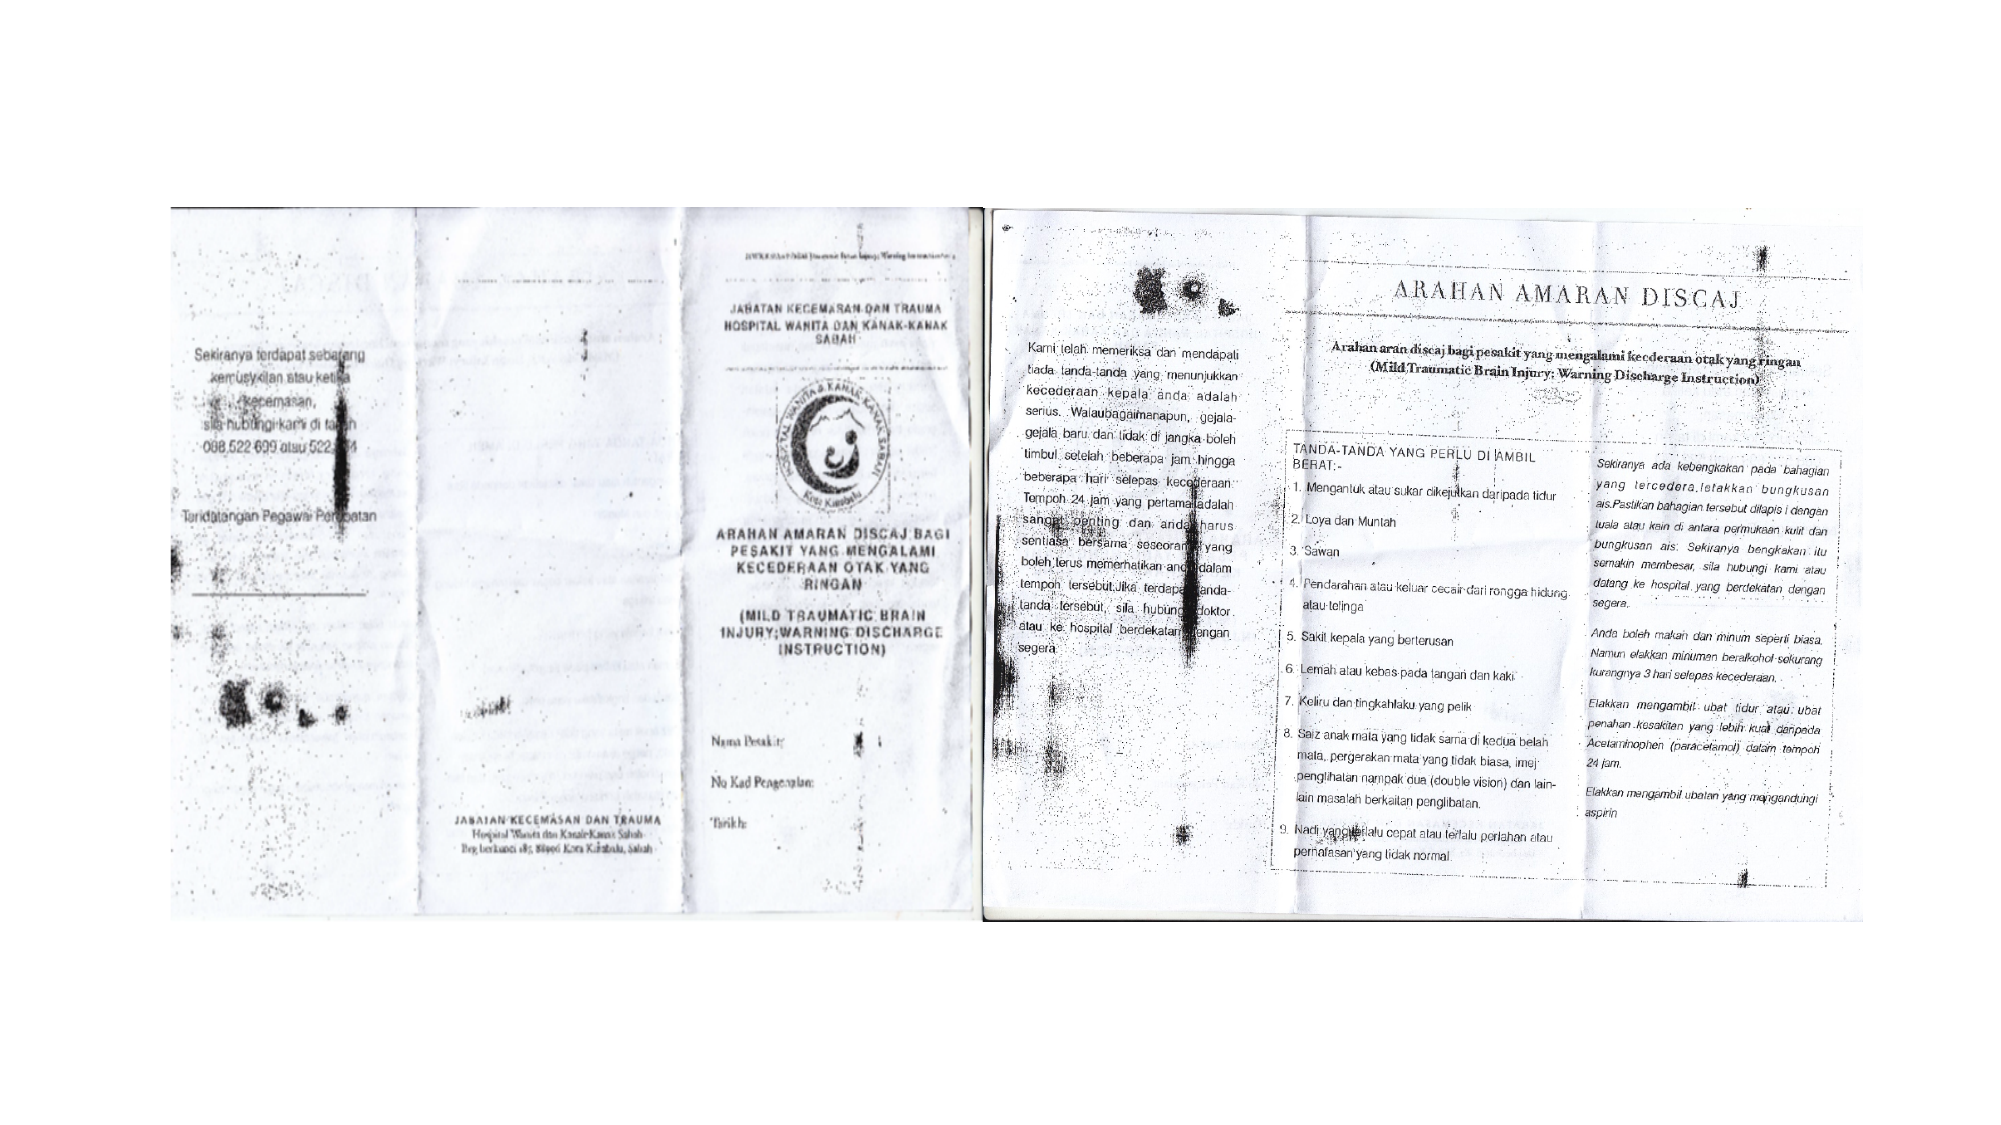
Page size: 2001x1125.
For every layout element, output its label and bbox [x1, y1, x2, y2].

picture [170, 207, 1065, 922]
picture [1780, 208, 1863, 921]
list [1065, 124, 1780, 1005]
